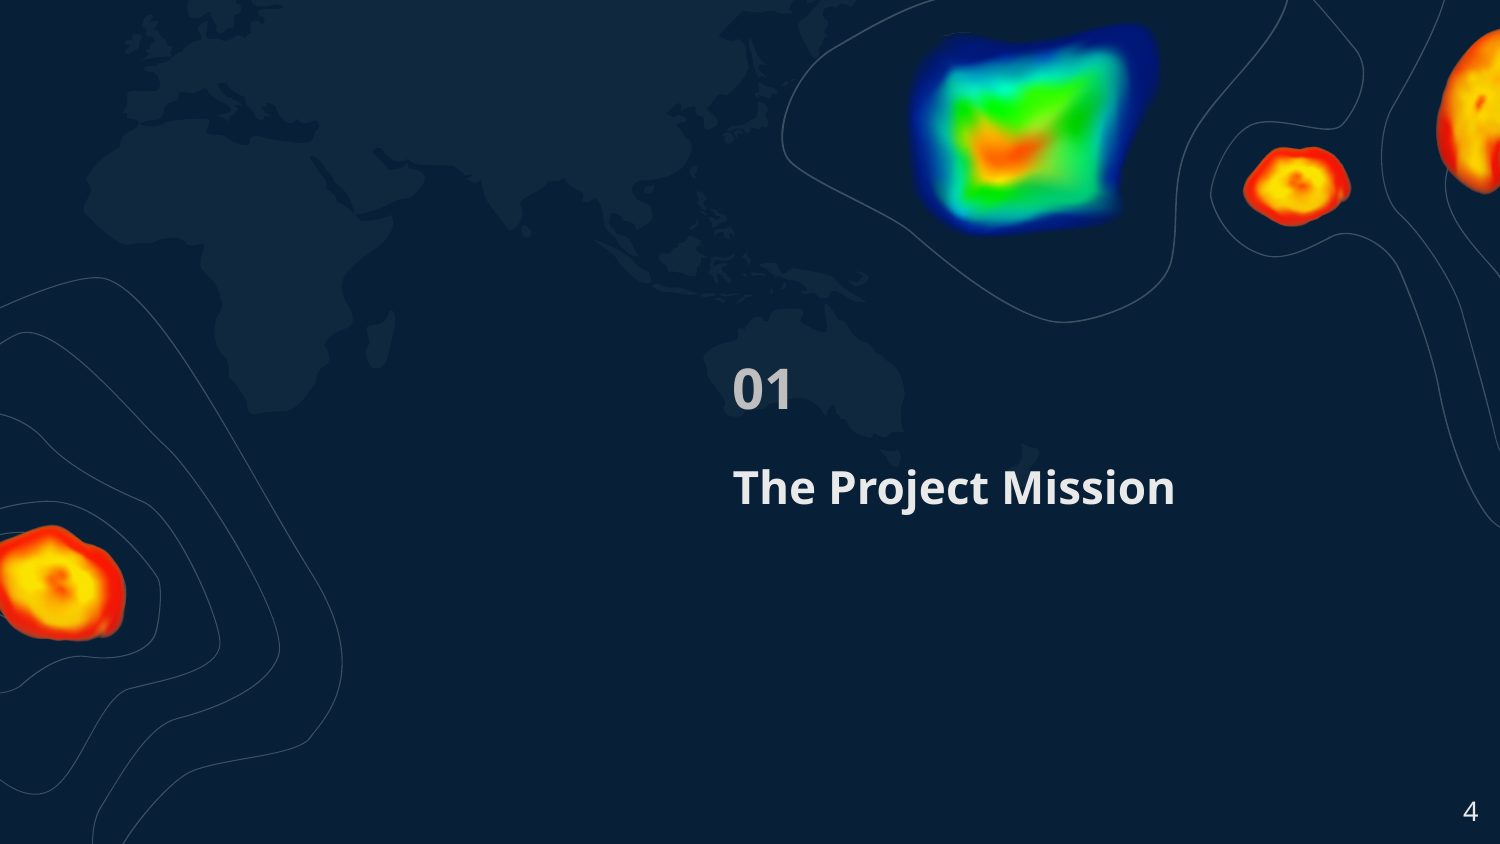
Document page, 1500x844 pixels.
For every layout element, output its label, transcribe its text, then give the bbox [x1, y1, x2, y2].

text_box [747, 0, 1305, 364]
picture [1396, 22, 1500, 210]
title The Project Mission [717, 429, 1383, 535]
title 01 [717, 345, 921, 436]
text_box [0, 231, 443, 844]
picture [1305, 119, 1364, 239]
slide_number ‹#› [1403, 779, 1494, 844]
